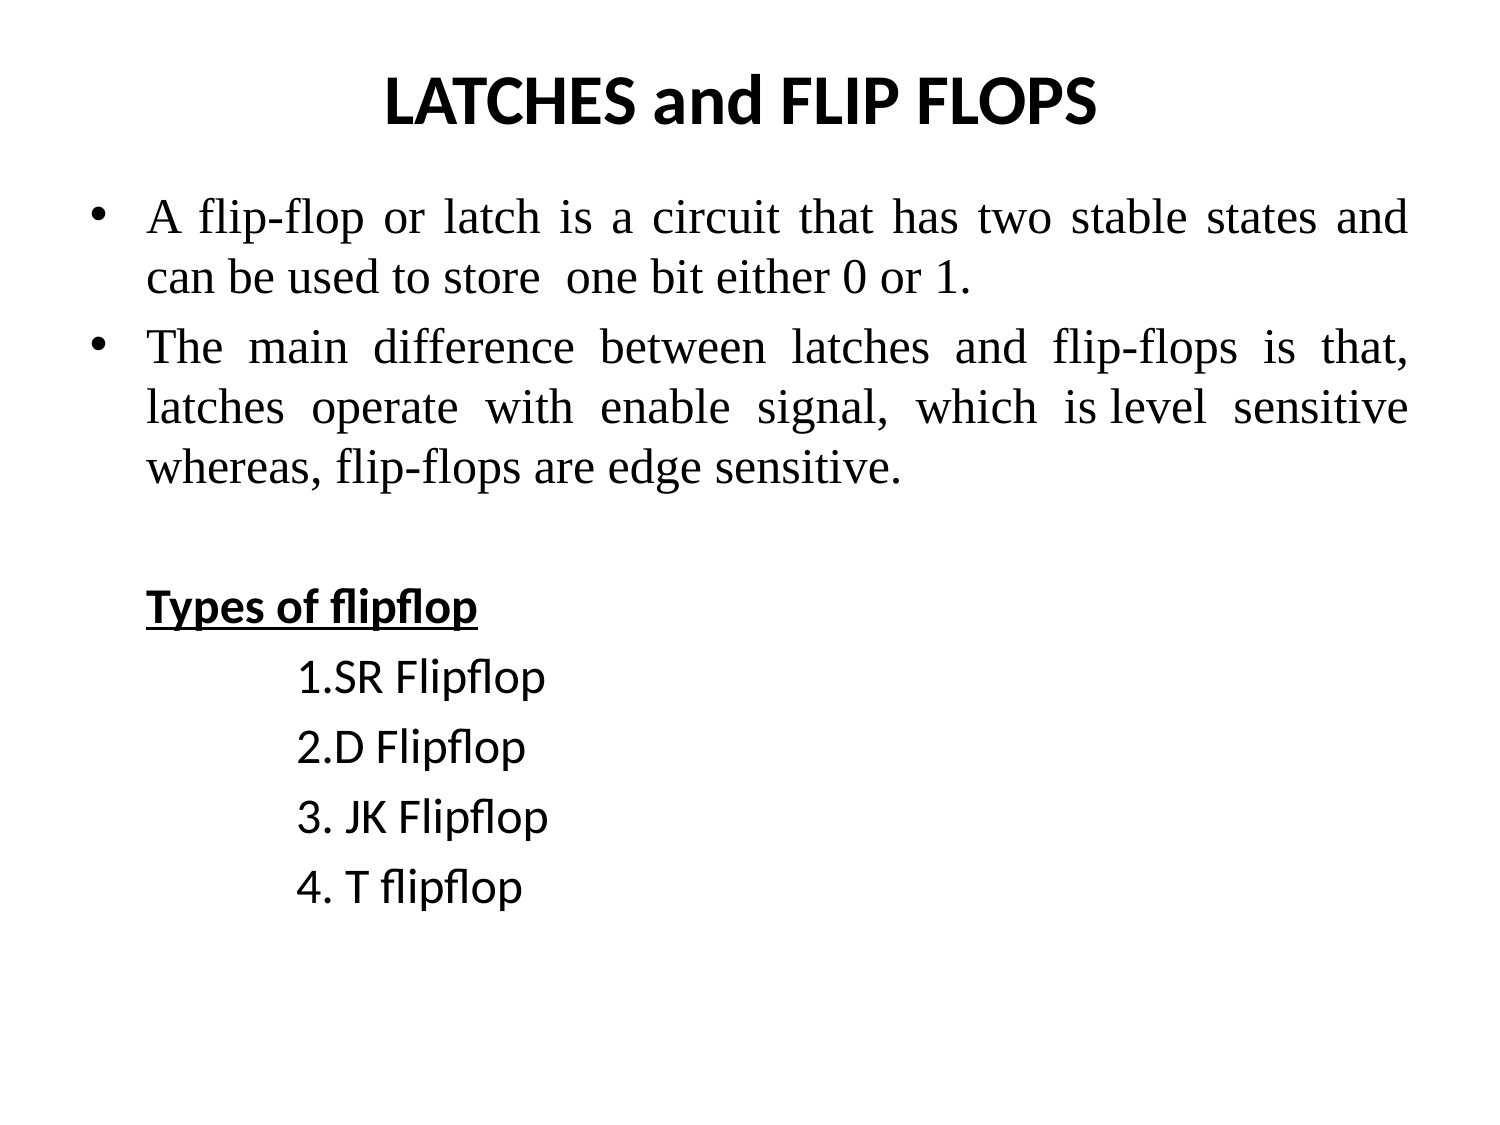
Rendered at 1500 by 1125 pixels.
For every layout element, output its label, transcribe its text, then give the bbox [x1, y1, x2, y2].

list A flip-flop or latch is a circuit that has two stable states and can be used to store one bit either 0 or 1. The main difference between latches and flip-flops is that, latches operate with enable signal, which is level sensitive whereas, flip-flops are edge sensitive. Types of flipflop 1.SR Flipflop 2.D Flipflop 3. JK Flipflop 4. T flipflop [75, 175, 1425, 1005]
title LATCHES and FLIP FLOPS [75, 45, 1425, 175]
